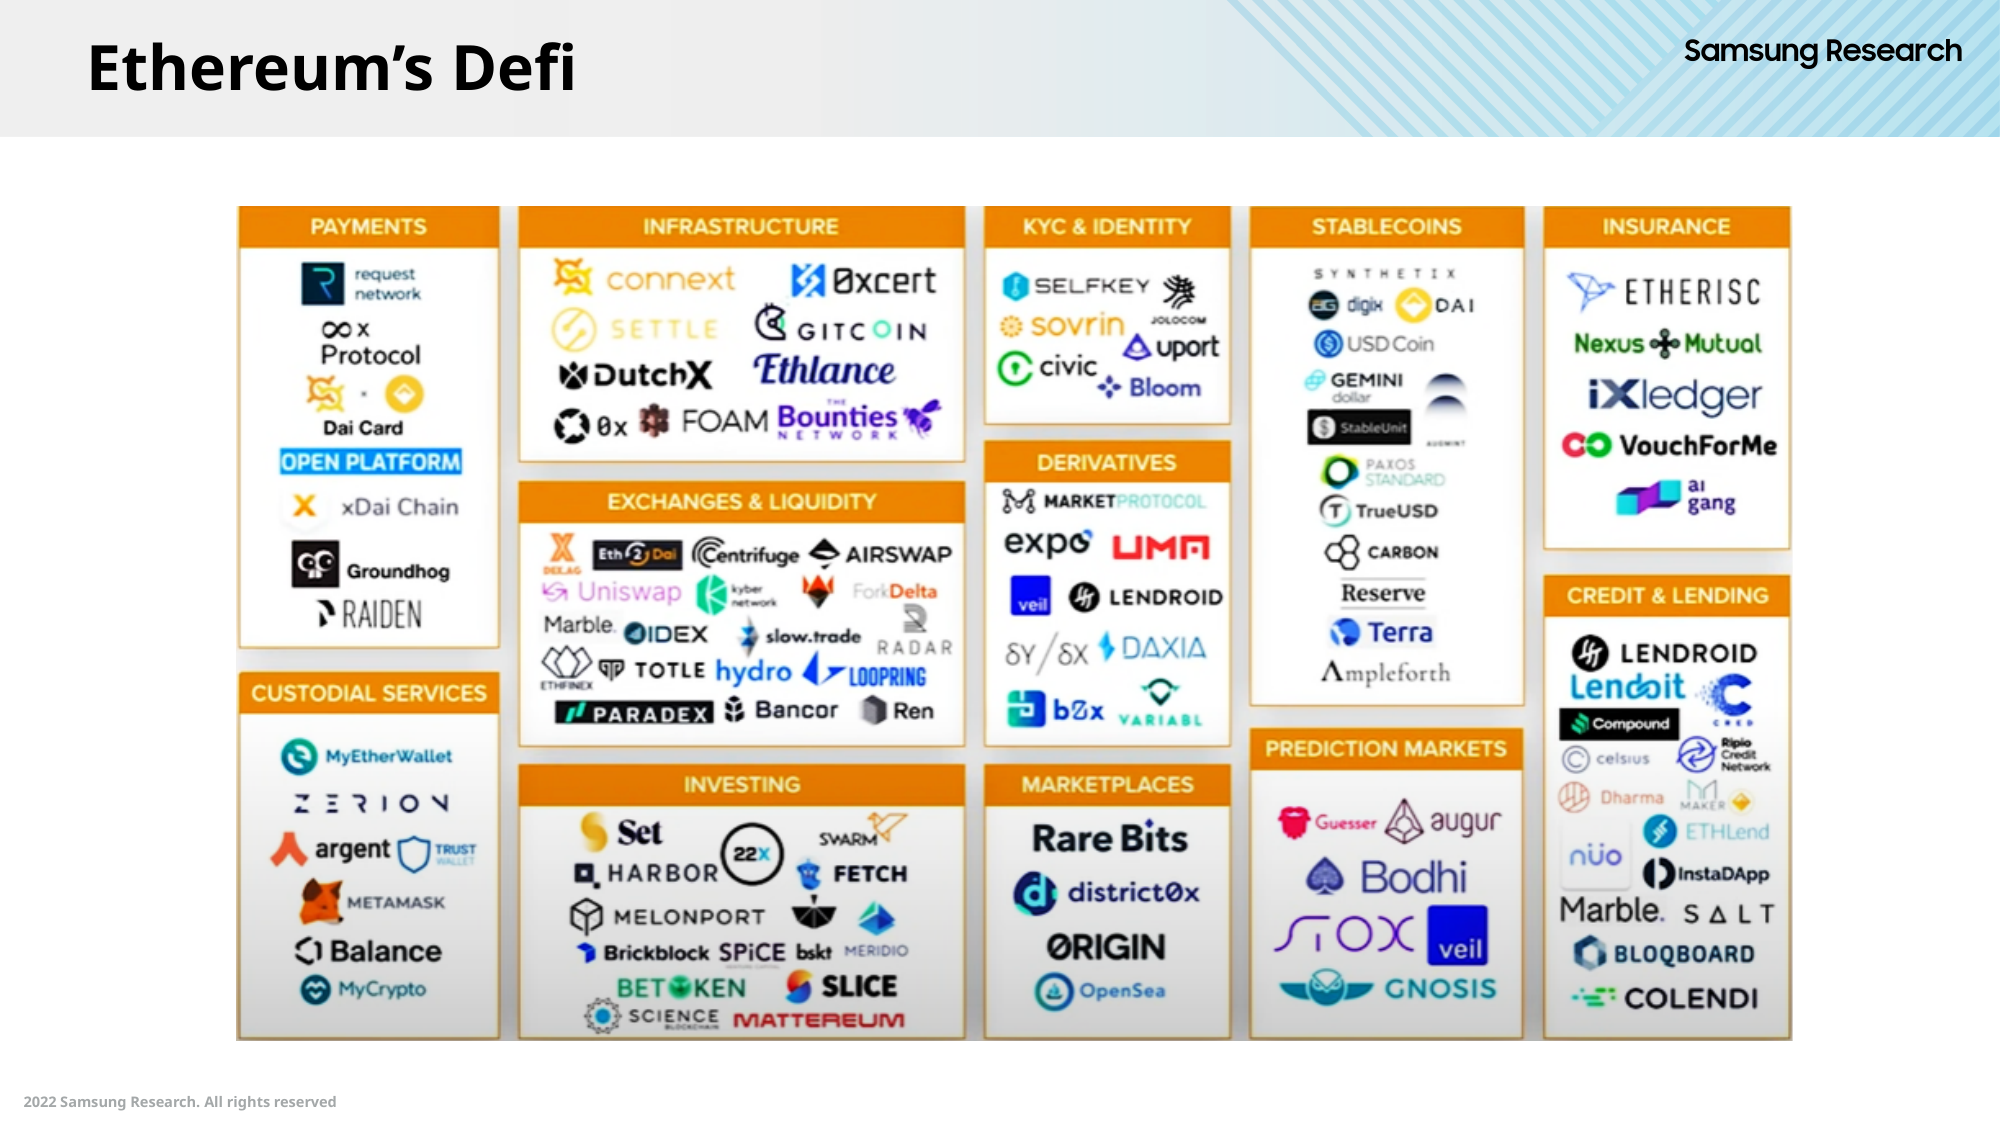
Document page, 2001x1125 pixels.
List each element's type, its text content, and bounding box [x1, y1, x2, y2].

title Ethereum’s Defi [86, 19, 1108, 121]
picture [0, 0, 2000, 137]
picture [235, 206, 1793, 1041]
